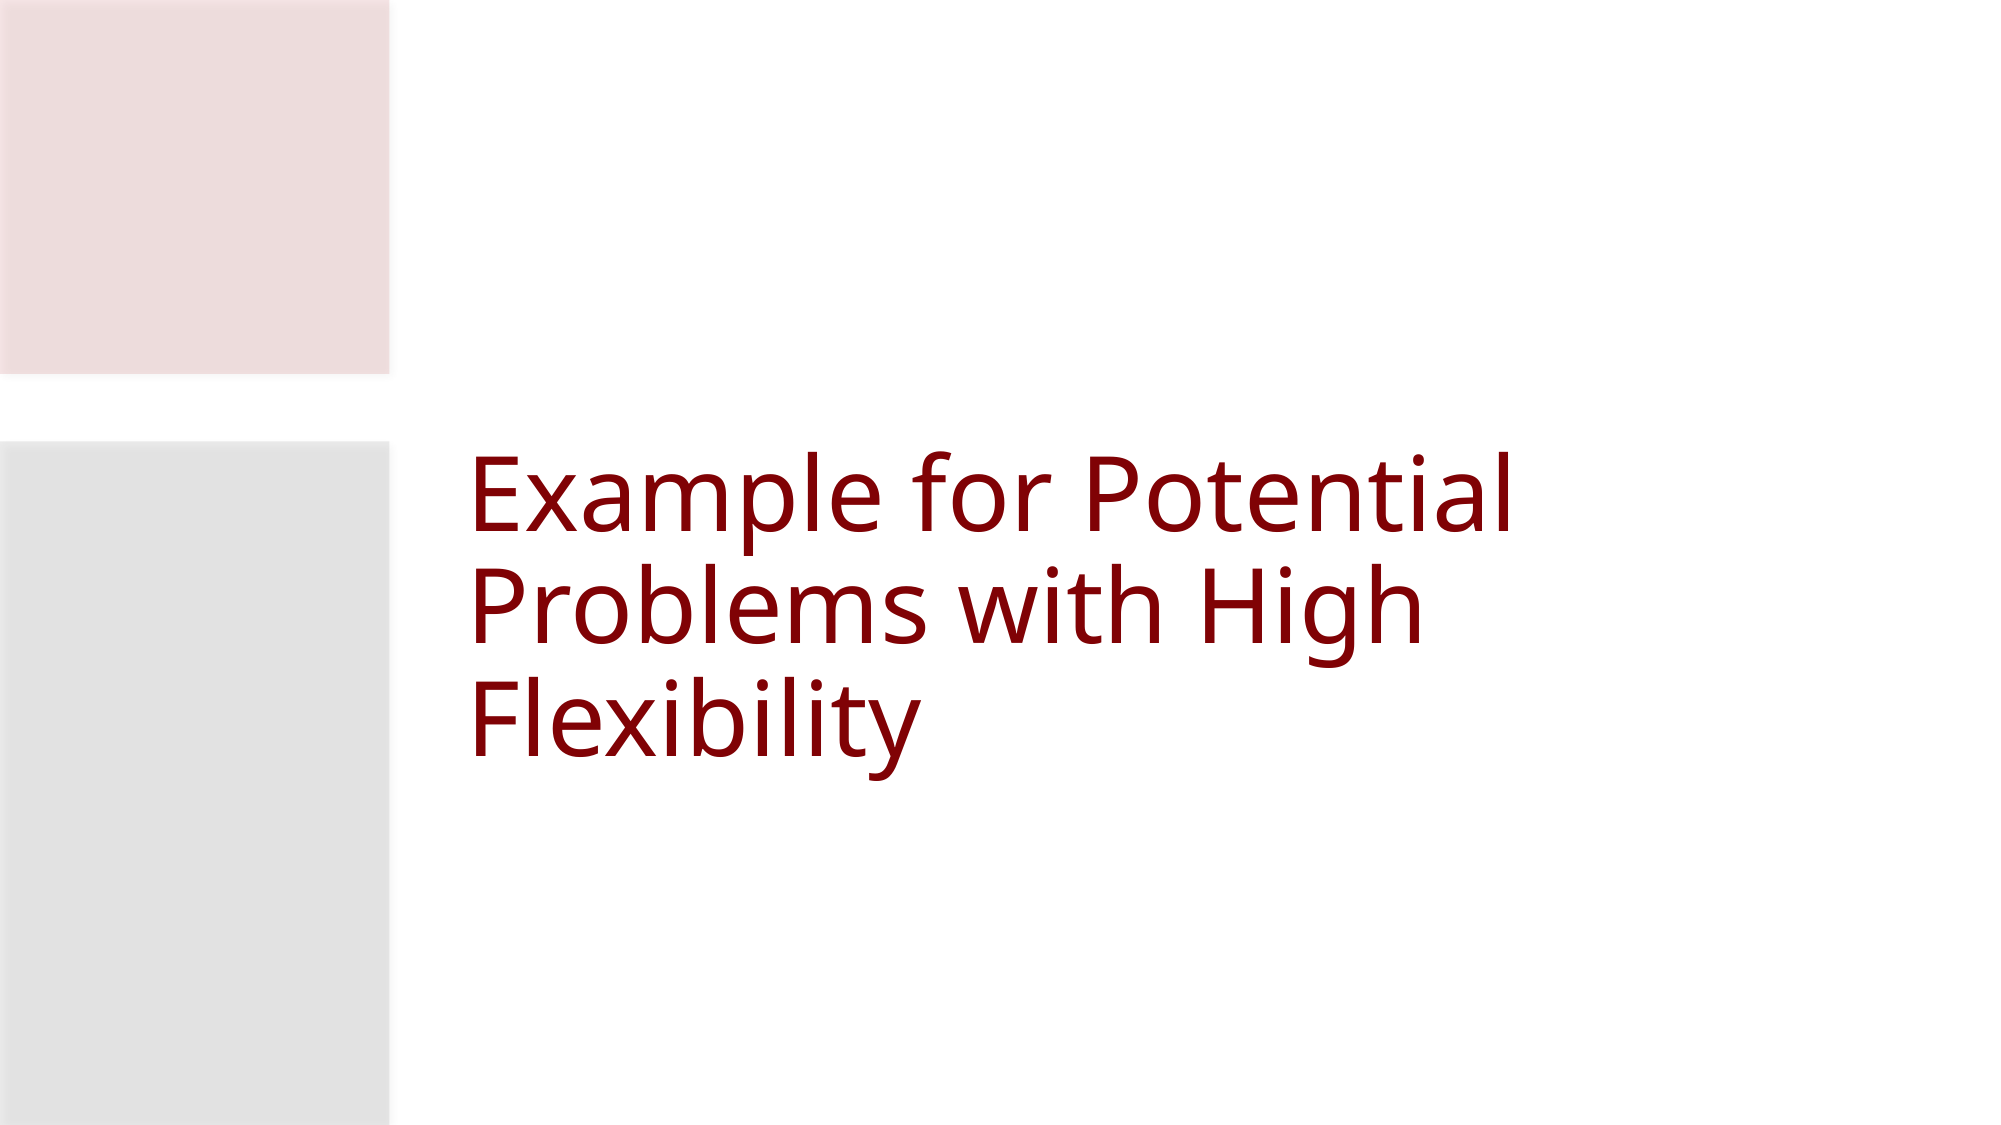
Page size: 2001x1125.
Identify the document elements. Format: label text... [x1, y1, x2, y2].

title Example for Potential Problems with High Flexibility [466, 441, 1918, 1010]
